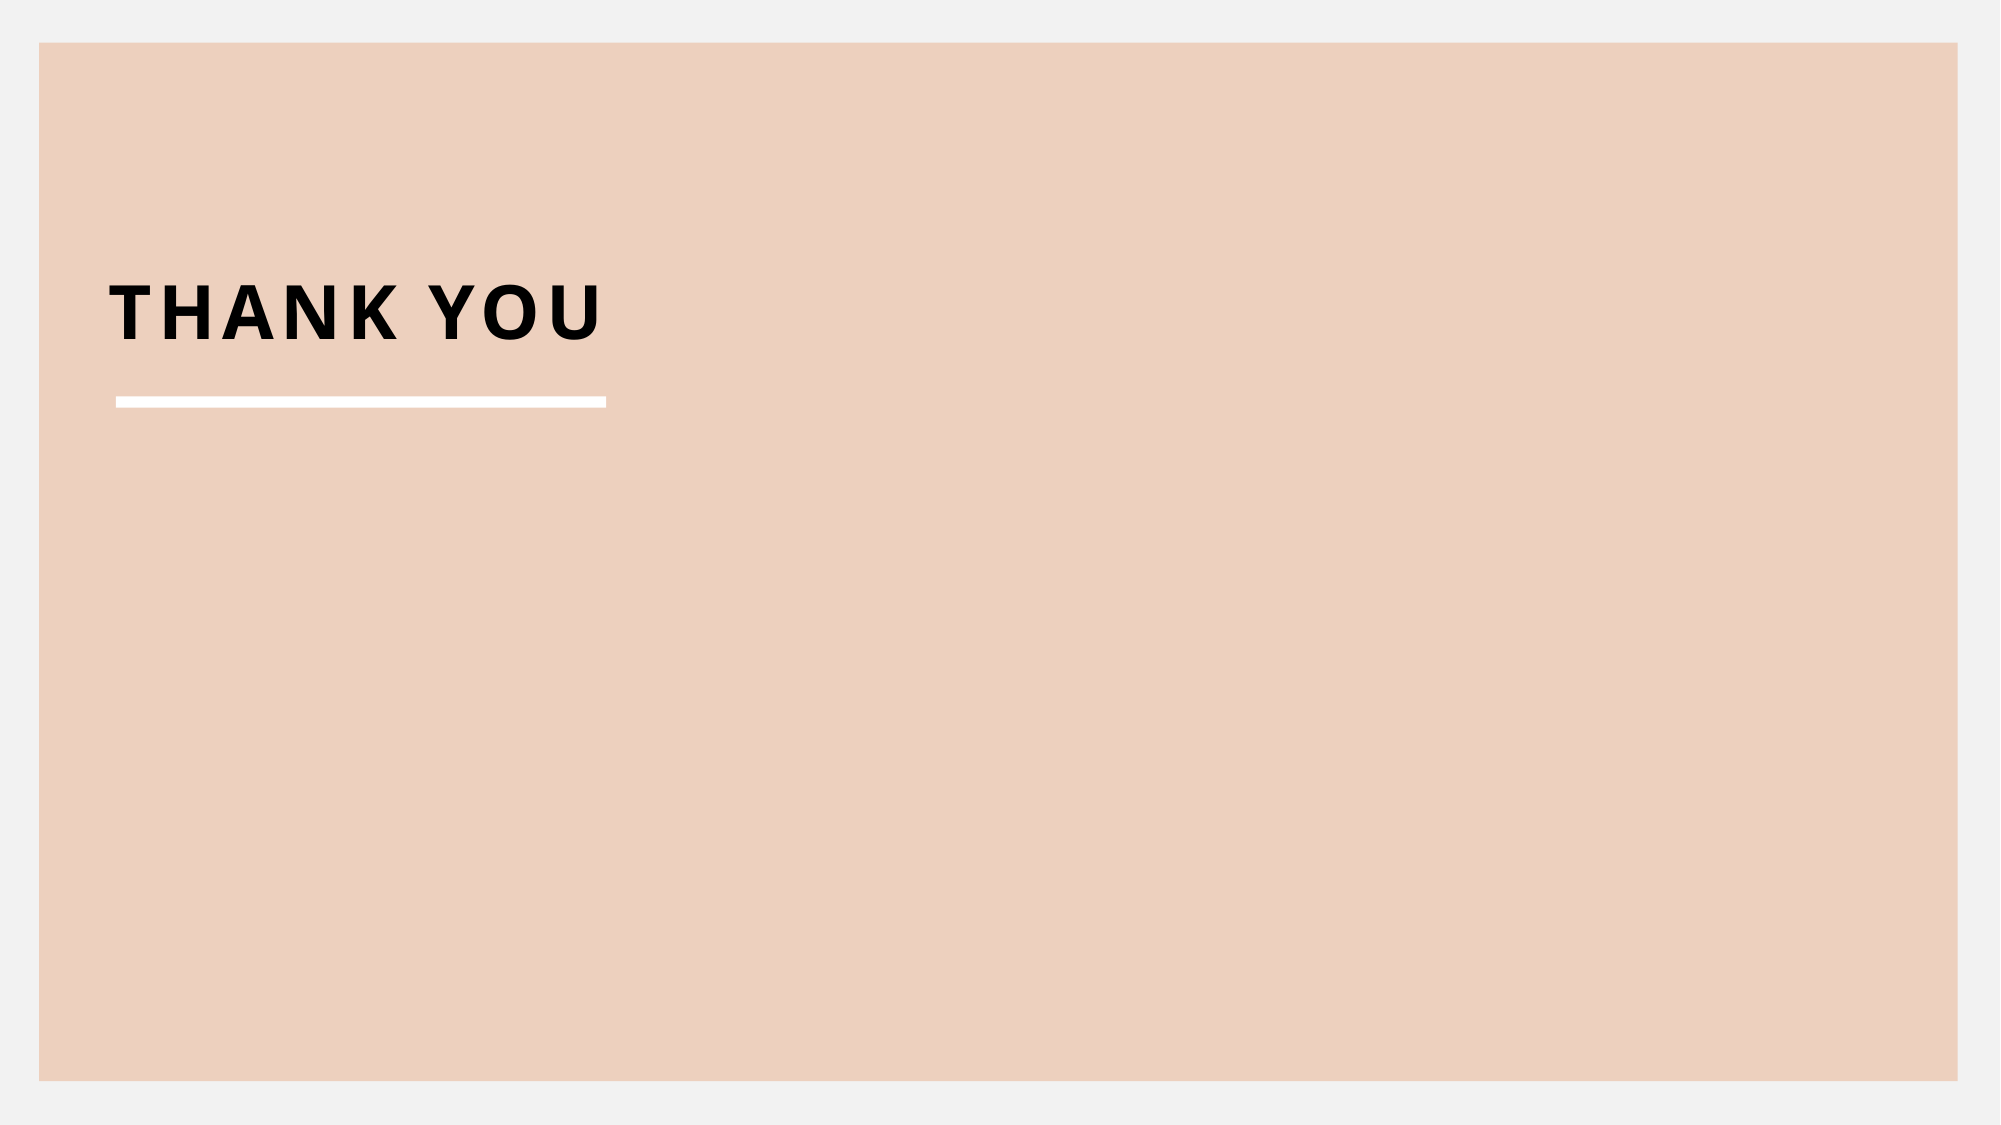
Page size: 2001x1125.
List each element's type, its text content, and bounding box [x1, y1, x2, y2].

text_box THANK YOU [94, 77, 868, 362]
text_box [115, 395, 607, 409]
text_box [38, 42, 1959, 1082]
